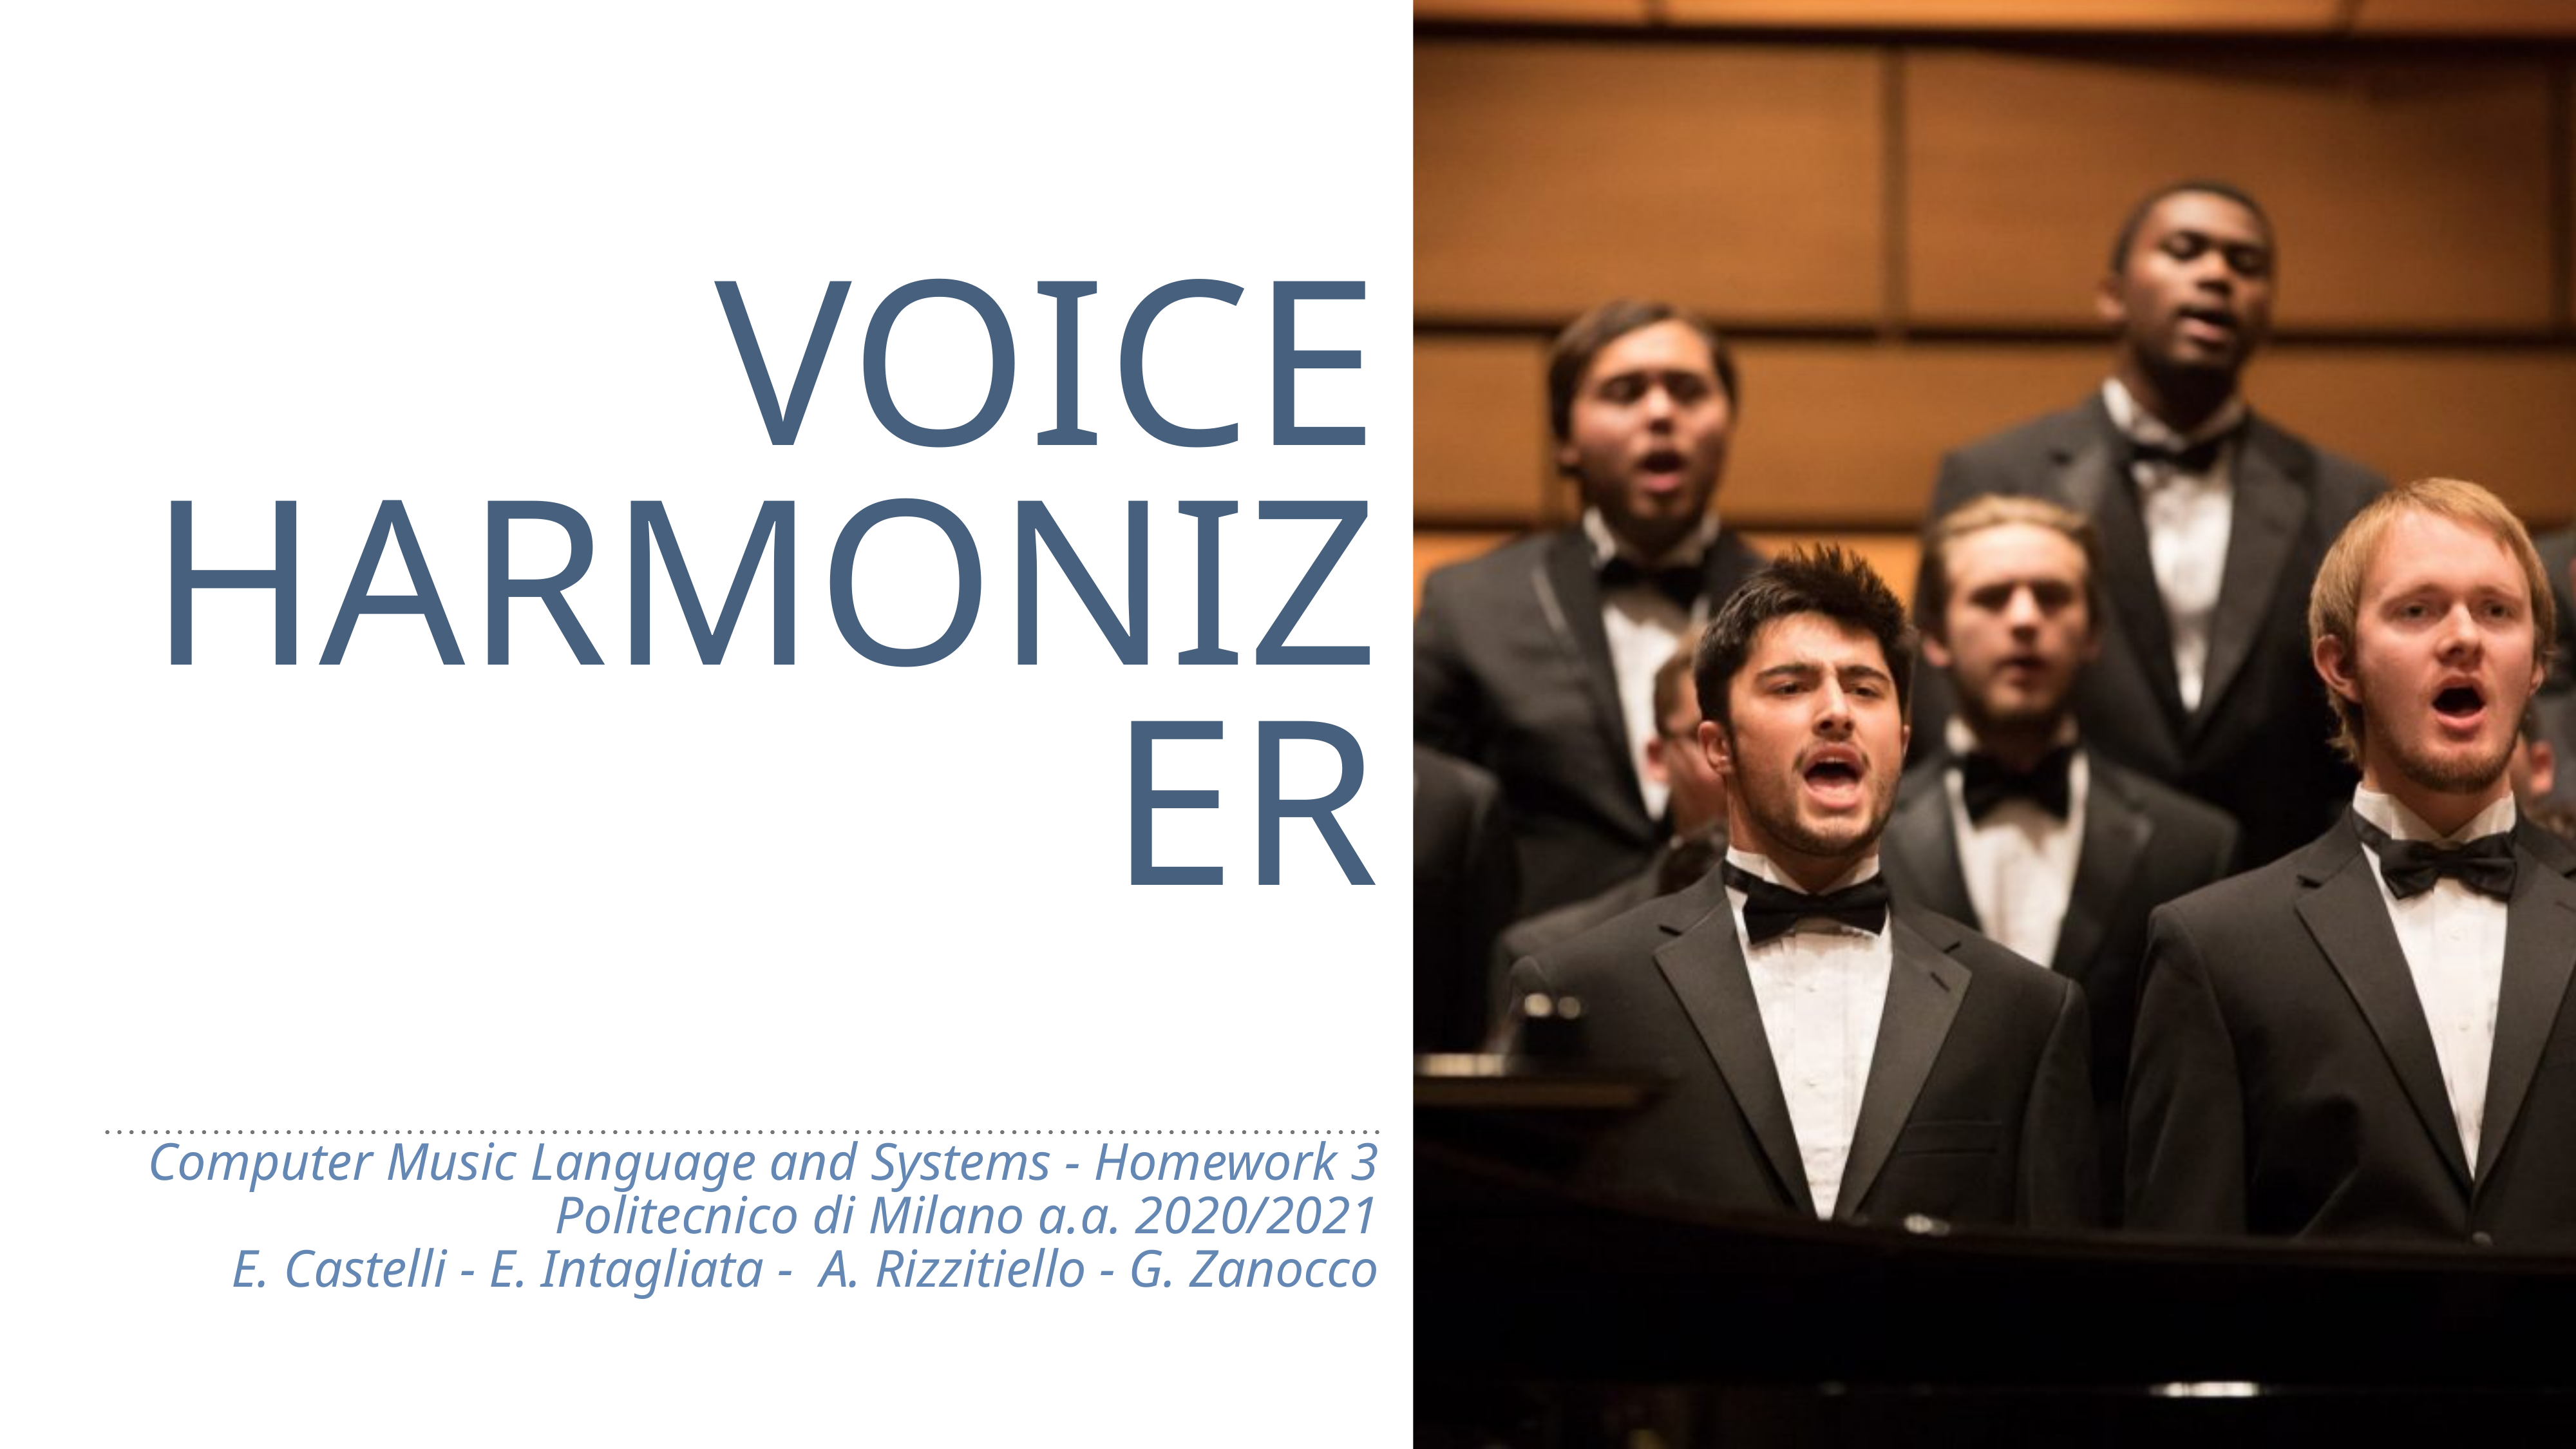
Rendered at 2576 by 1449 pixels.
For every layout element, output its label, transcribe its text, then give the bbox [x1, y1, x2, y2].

title VOICE HARMONIZER [64, 122, 1385, 1156]
picture [1413, 0, 2576, 1449]
list Computer Music Language and Systems - Homework 3 Politecnico di Milano a.a. 2020/2021 E. Castelli - E. Intagliata - A. Rizzitiello - G. Zanocco [107, 1140, 1385, 1342]
